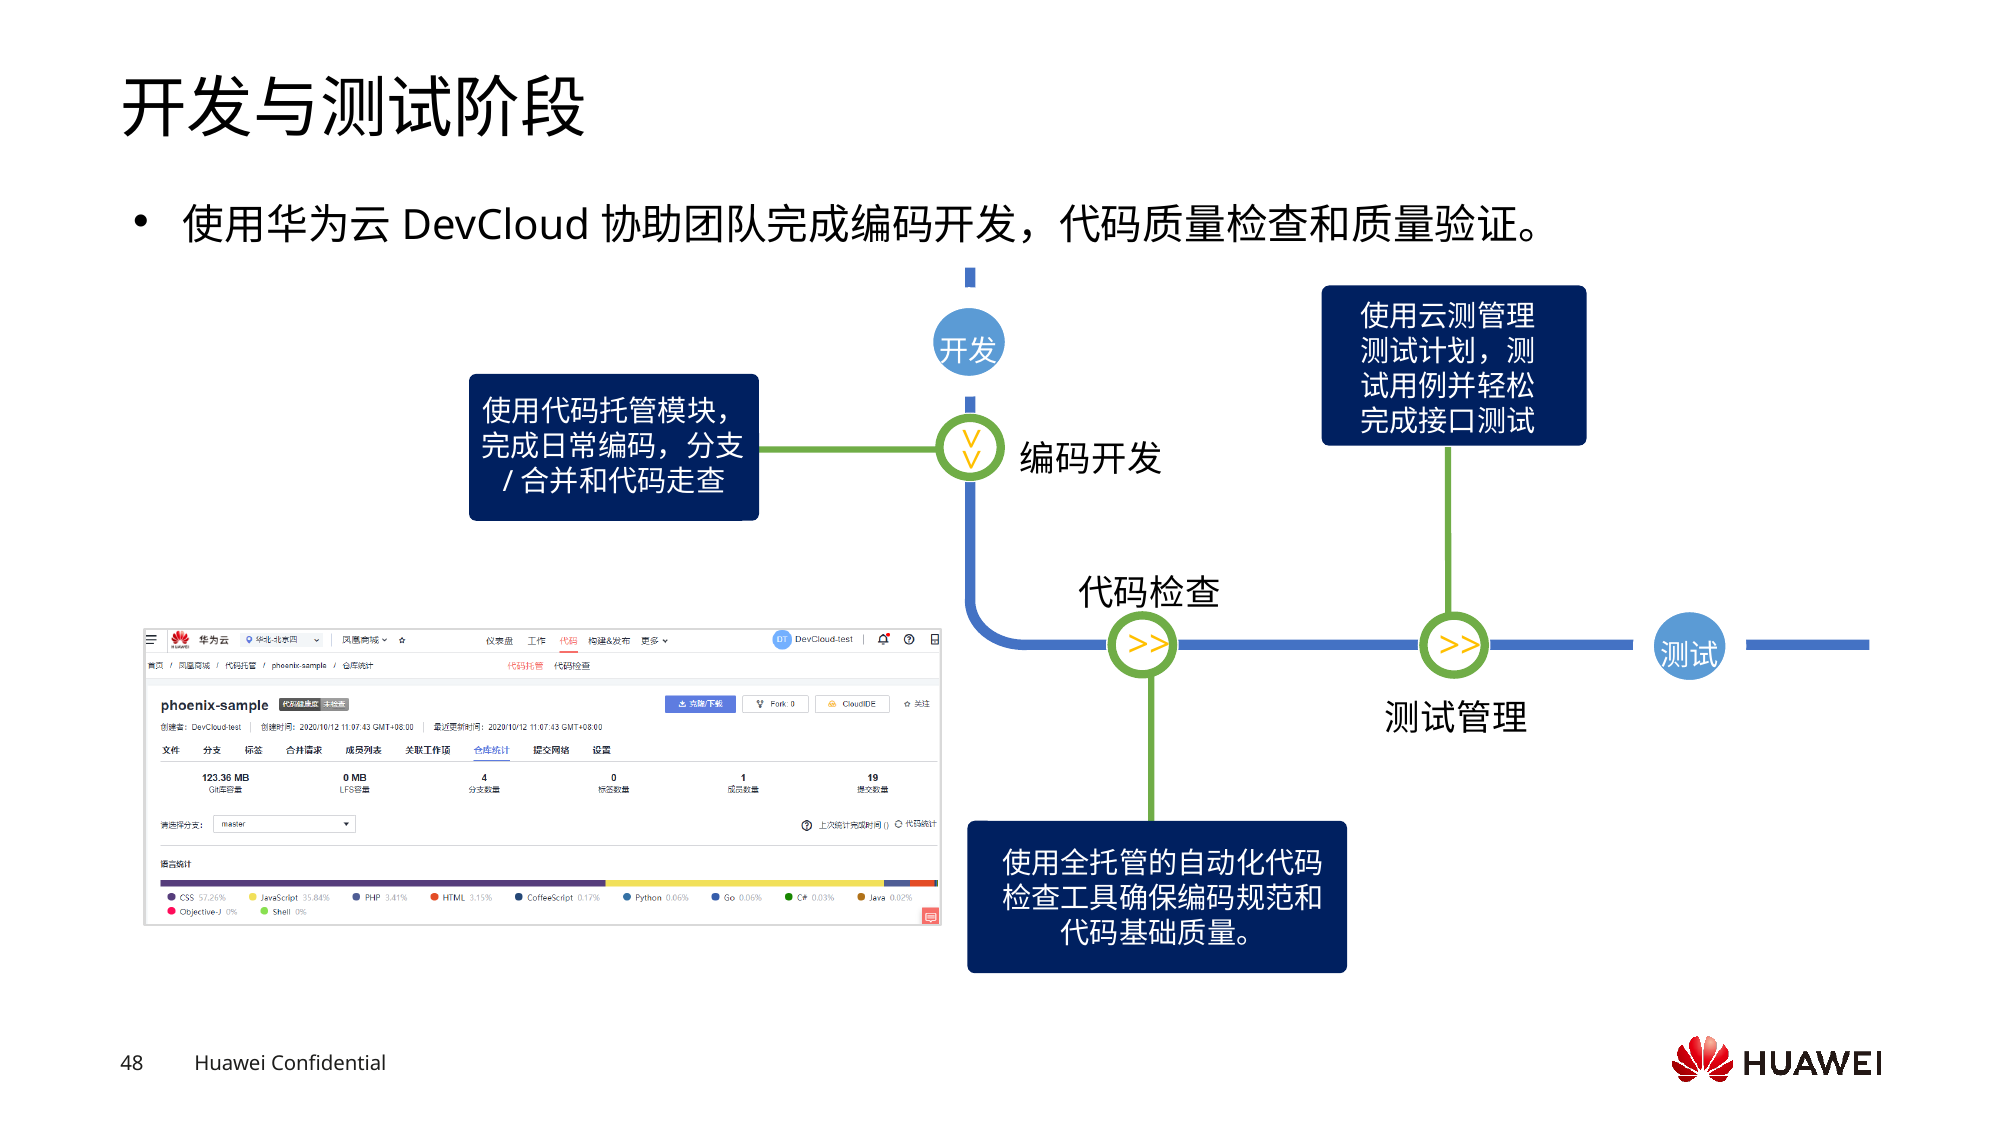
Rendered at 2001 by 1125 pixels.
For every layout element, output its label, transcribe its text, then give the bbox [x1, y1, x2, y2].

title 开发与测试阶段 [120, 73, 1880, 154]
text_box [277, 253, 1870, 974]
picture [1672, 1036, 1881, 1082]
list 使用华为云DevCloud协助团队完成编码开发，代码质量检查和质量验证。 [119, 171, 1881, 973]
picture [145, 629, 940, 925]
